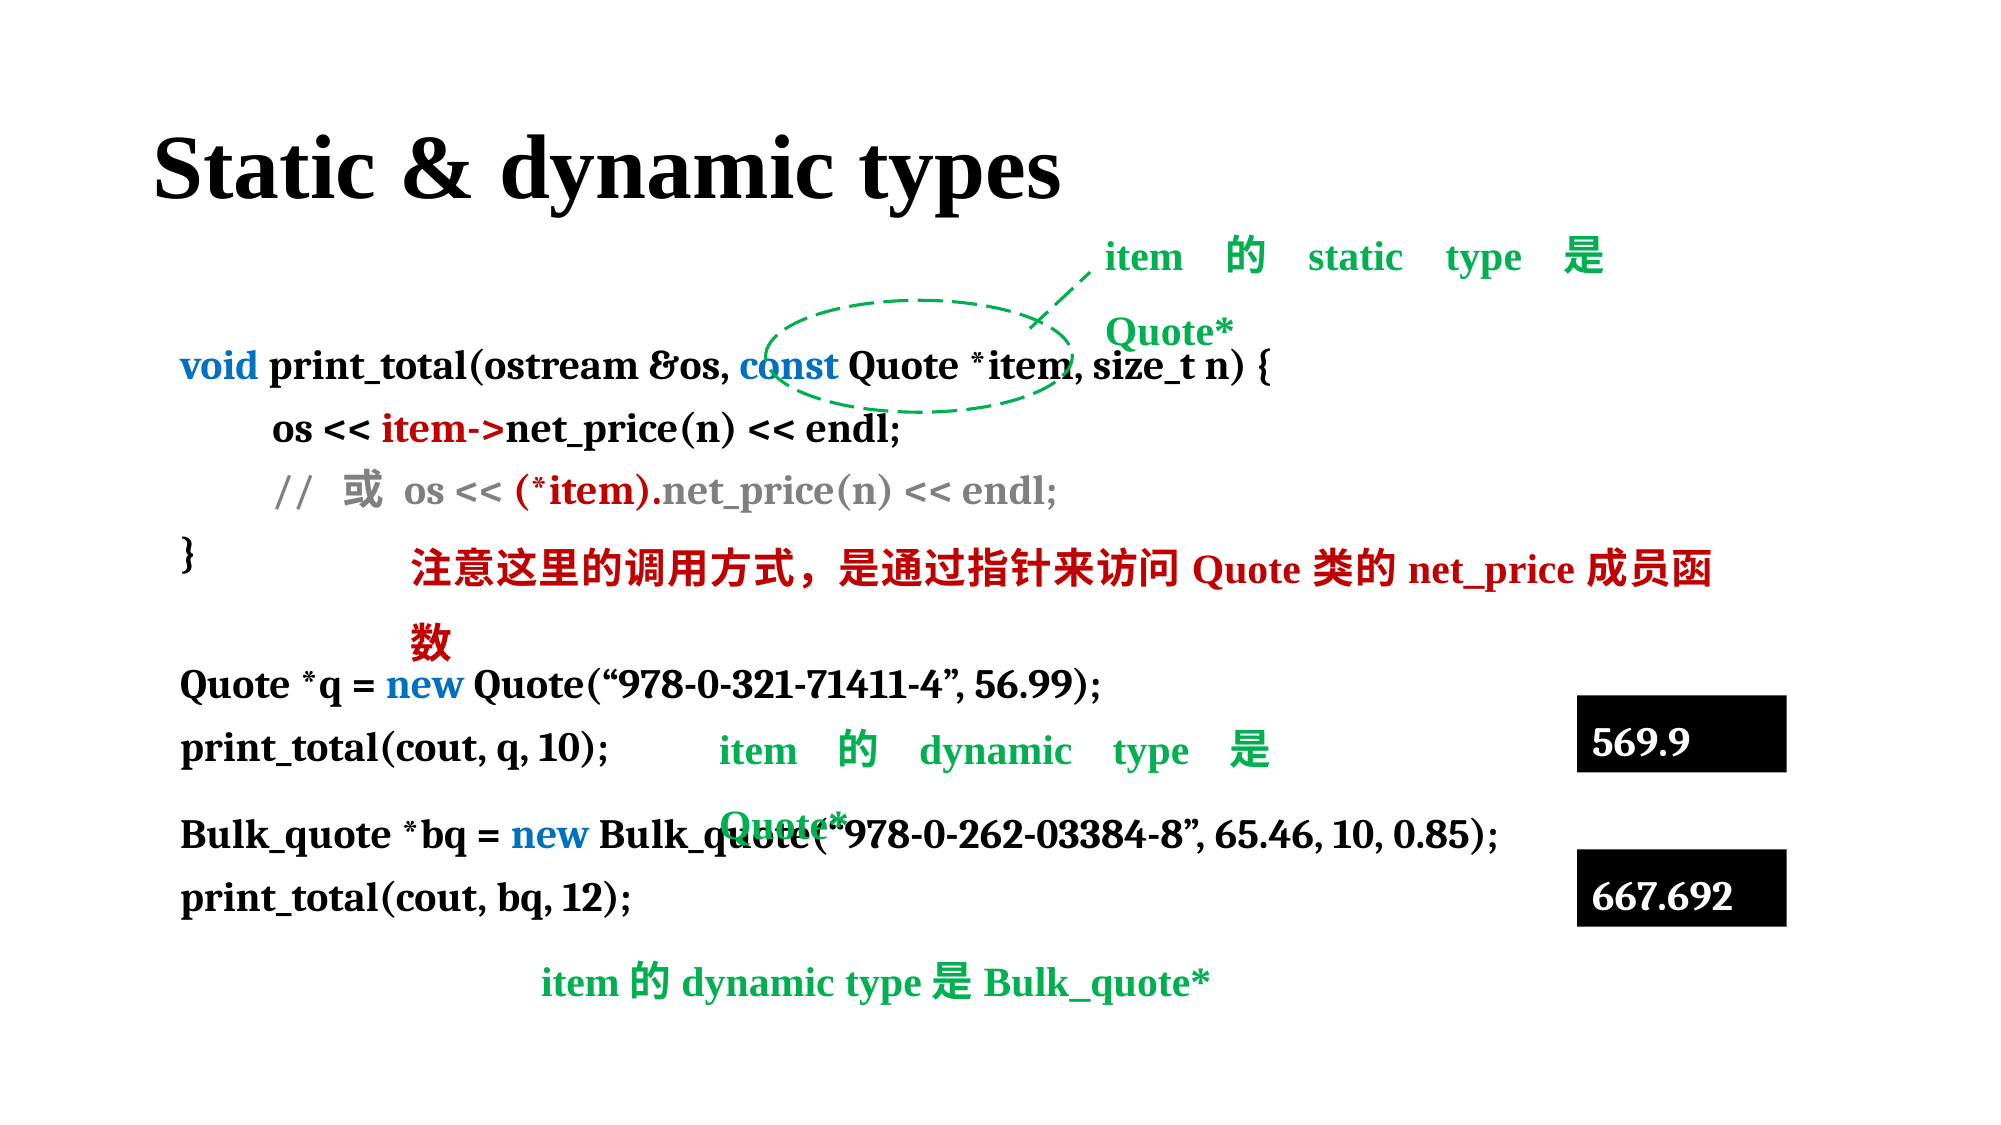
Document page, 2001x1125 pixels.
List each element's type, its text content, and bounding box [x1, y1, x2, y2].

text_box [764, 299, 1074, 414]
text_box item的static type是Quote* [1090, 196, 1630, 362]
text_box item的dynamic type是Quote* [704, 690, 1296, 856]
text_box item的dynamic type是Bulk_quote* [526, 922, 1275, 1013]
text_box 667.692 [1577, 849, 1787, 927]
text_box 注意这里的调用方式，是通过指针来访问Quote类的net_price成员函数 [395, 509, 1729, 674]
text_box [1029, 272, 1091, 329]
text_box 569.9 [1577, 695, 1787, 773]
title Static & dynamic types [137, 59, 1863, 278]
text_box Quote *q = new Quote(“978-0-321-71411-4”, 56.99); print_total(cout, q, 10); Bulk_quote *bq = new Bulk_quote(“978-0-262-03384-8”, 65.46, 10, 0.85); print_total(cout, bq, 12); [165, 637, 1630, 927]
text_box void print_total(ostream &os, const Quote *item, size_t n) { os << item->net_price(n) << endl; // 或 os << (*item).net_price(n) << endl; } [165, 318, 1403, 583]
